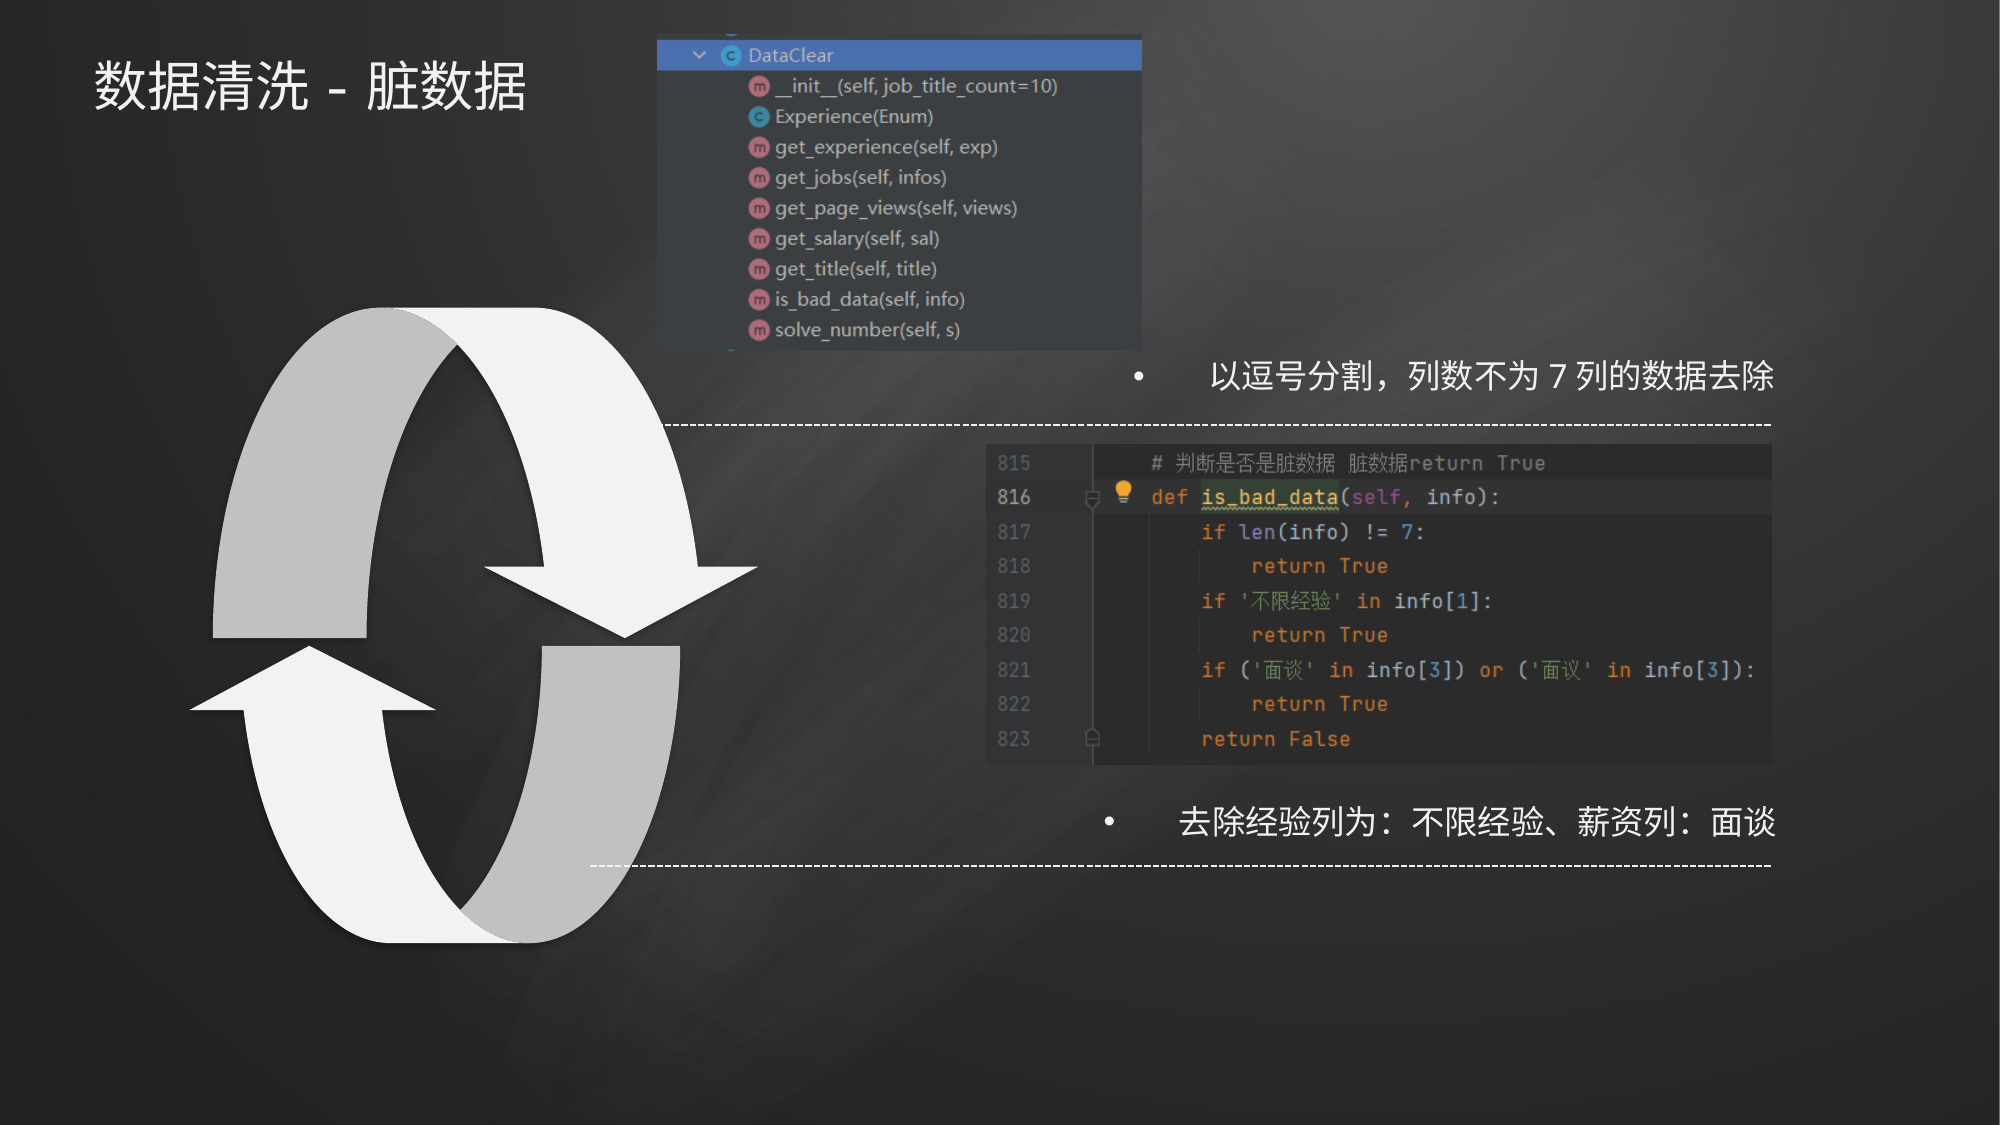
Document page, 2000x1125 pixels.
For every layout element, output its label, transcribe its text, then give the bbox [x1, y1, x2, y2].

text_box [212, 306, 760, 639]
text_box [188, 645, 681, 944]
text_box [590, 793, 1797, 867]
title 数据清洗-脏数据 [78, 45, 651, 126]
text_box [590, 348, 1787, 426]
picture [0, 0, 2000, 1125]
